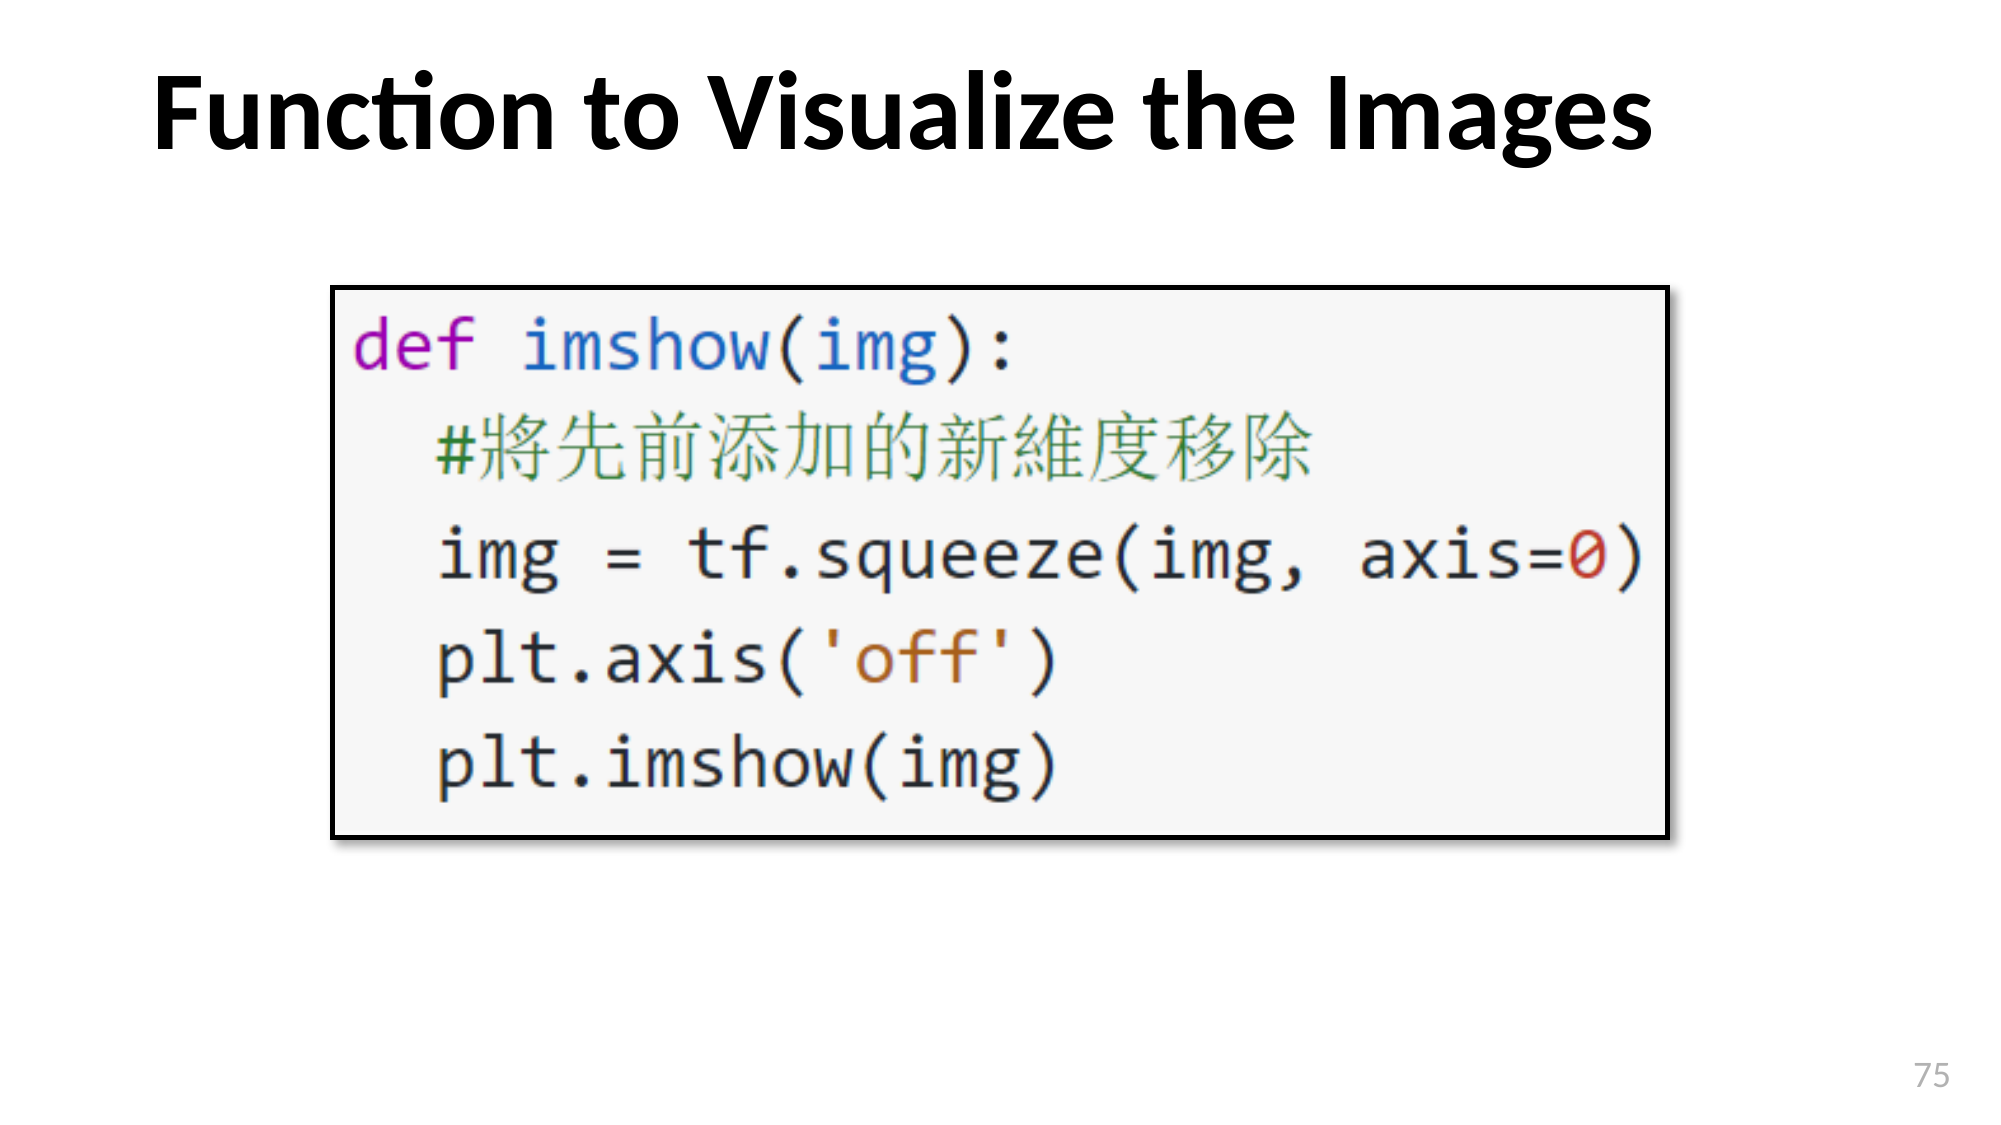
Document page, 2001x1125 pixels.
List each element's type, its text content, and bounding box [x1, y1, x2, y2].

picture [334, 289, 1666, 836]
slide_number 75 [1824, 1042, 1967, 1103]
title Function to Visualize the Images [137, 28, 1863, 199]
